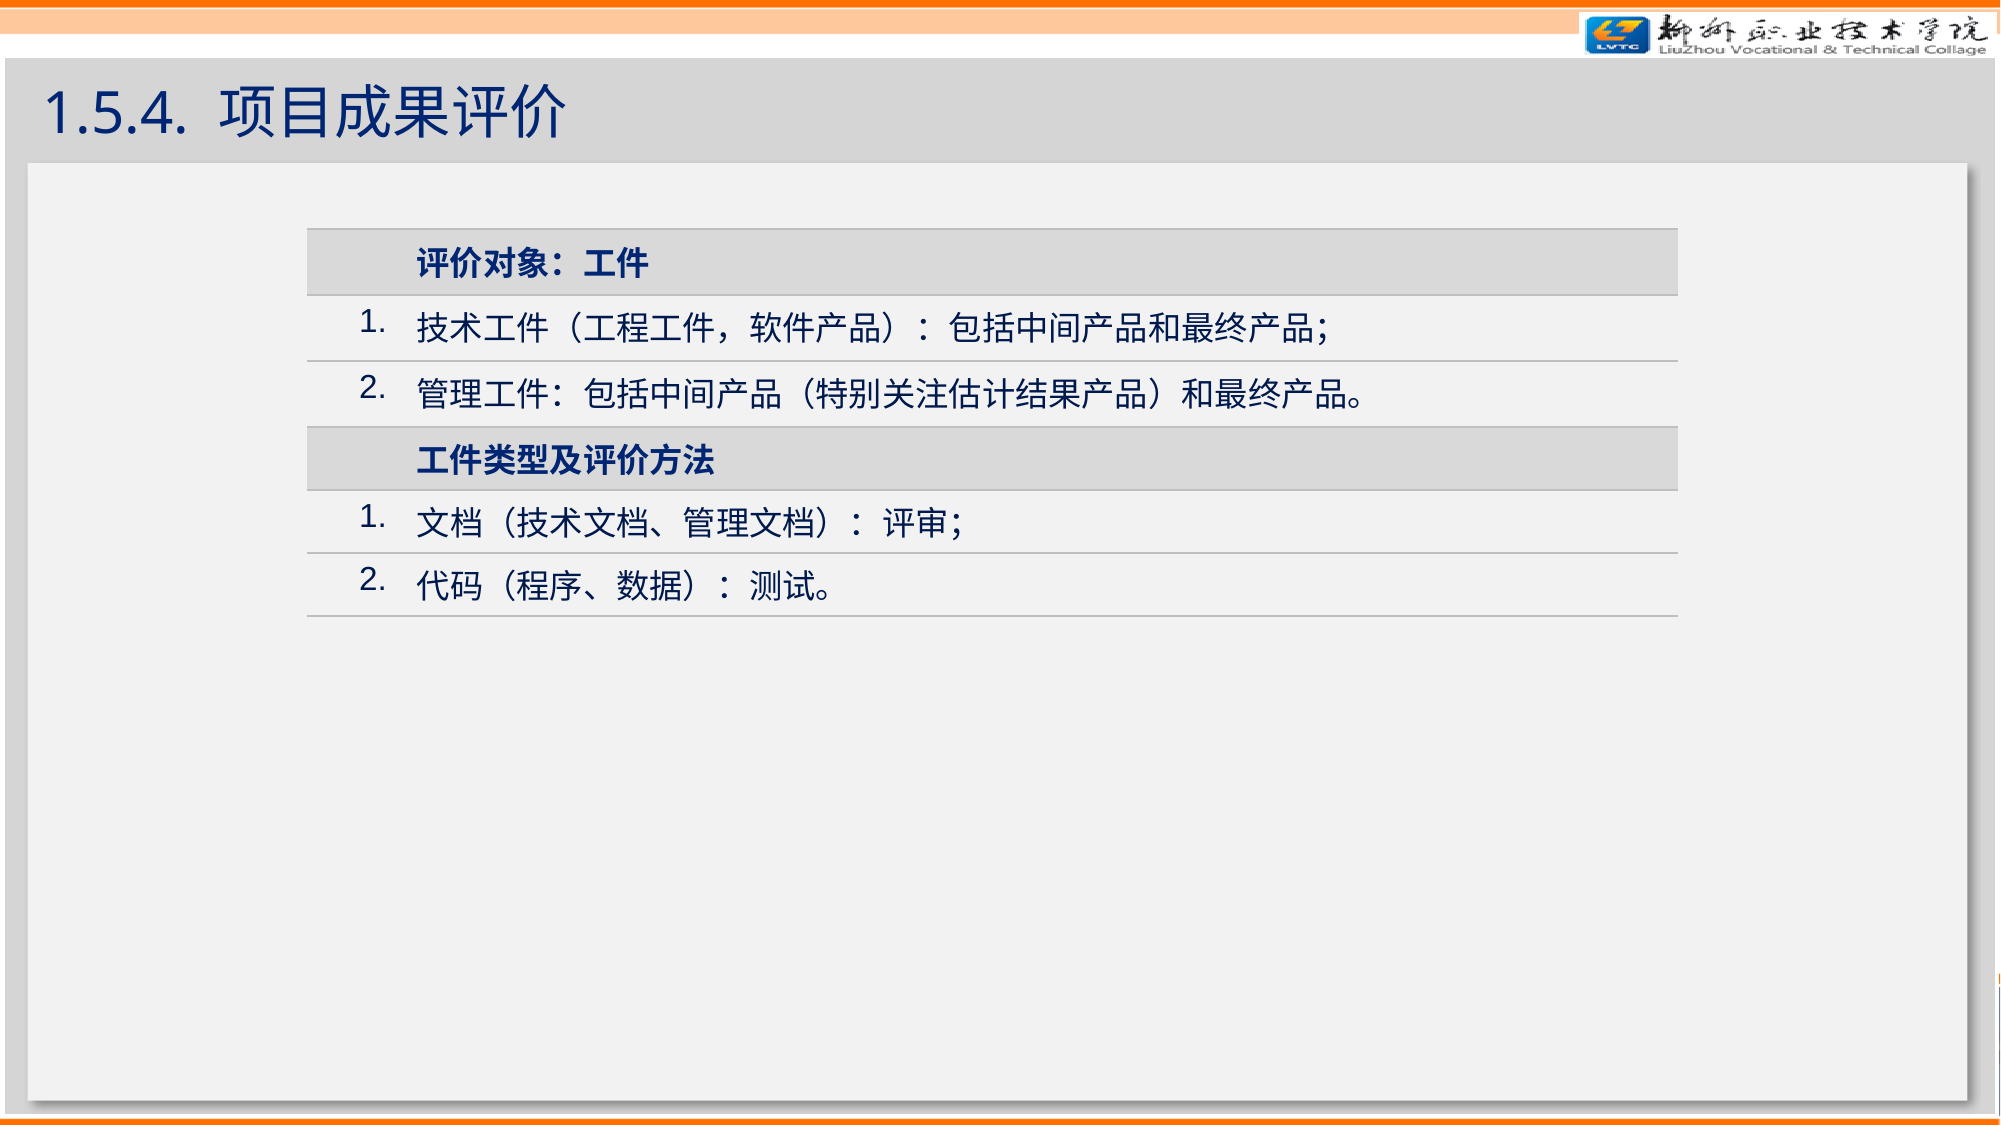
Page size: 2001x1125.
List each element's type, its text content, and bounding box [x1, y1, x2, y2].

table_cell 技术工件（工程工件，软件产品）：包括中间产品和最终产品； [402, 296, 1678, 360]
table_header 评价对象：工件 [402, 230, 1678, 294]
table_cell 工件类型及评价方法 [402, 428, 1678, 489]
table_cell 文档（技术文档、管理文档）：评审； [402, 491, 1678, 552]
title 1.5.4. 项目成果评价 [27, 71, 1966, 151]
table_cell 2. [307, 362, 402, 426]
table_cell 1. [307, 491, 402, 552]
table_cell 2. [307, 554, 402, 615]
picture [0, 0, 2001, 1125]
table_cell 1. [307, 296, 402, 360]
table_cell 代码（程序、数据）：测试。 [402, 554, 1678, 615]
table_cell 管理工件：包括中间产品（特别关注估计结果产品）和最终产品。 [402, 362, 1678, 426]
table_header [307, 230, 402, 294]
table_cell [307, 428, 402, 489]
